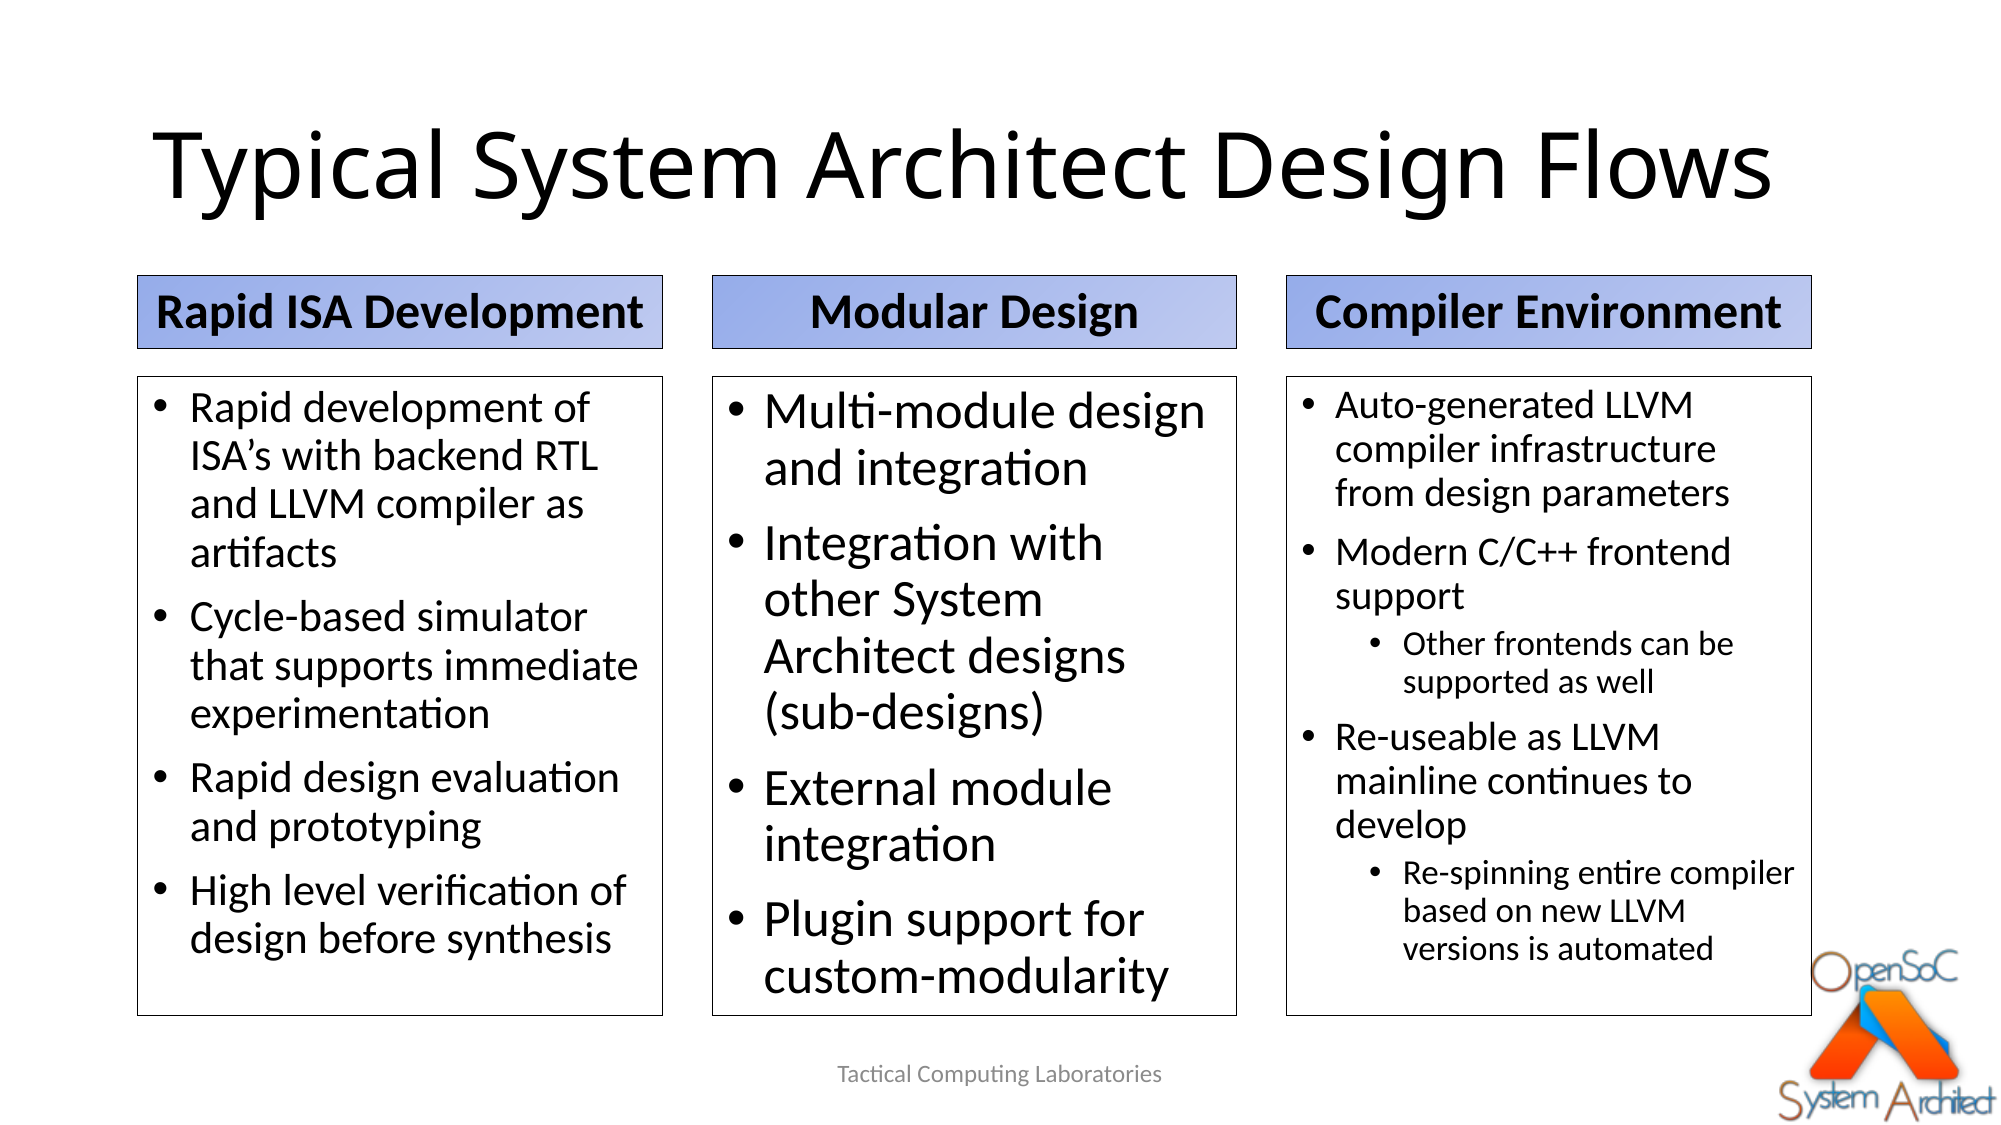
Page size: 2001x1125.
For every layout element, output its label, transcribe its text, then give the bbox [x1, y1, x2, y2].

picture [1775, 946, 2000, 1125]
text_box Multi-module design and integration Integration with other System Architect designs (sub-designs) External module integration Plugin support for custom-modularity [712, 376, 1237, 1016]
title Typical System Architect Design Flows [137, 59, 1863, 278]
text_box Modular Design [712, 275, 1237, 349]
footer Tactical Computing Laboratories [662, 1042, 1338, 1103]
list Rapid ISA Development [137, 275, 663, 349]
list Rapid development of ISA’s with backend RTL and LLVM compiler as artifacts Cycle-based simulator that supports immediate experimentation Rapid design evaluation and prototyping High level verification of design before synthesis [137, 376, 663, 1016]
text_box Compiler Environment [1286, 275, 1812, 349]
text_box Auto-generated LLVM compiler infrastructure from design parameters Modern C/C++ frontend support Other frontends can be supported as well Re-useable as LLVM mainline continues to develop Re-spinning entire compiler based on new LLVM versions is automated [1286, 376, 1812, 1016]
